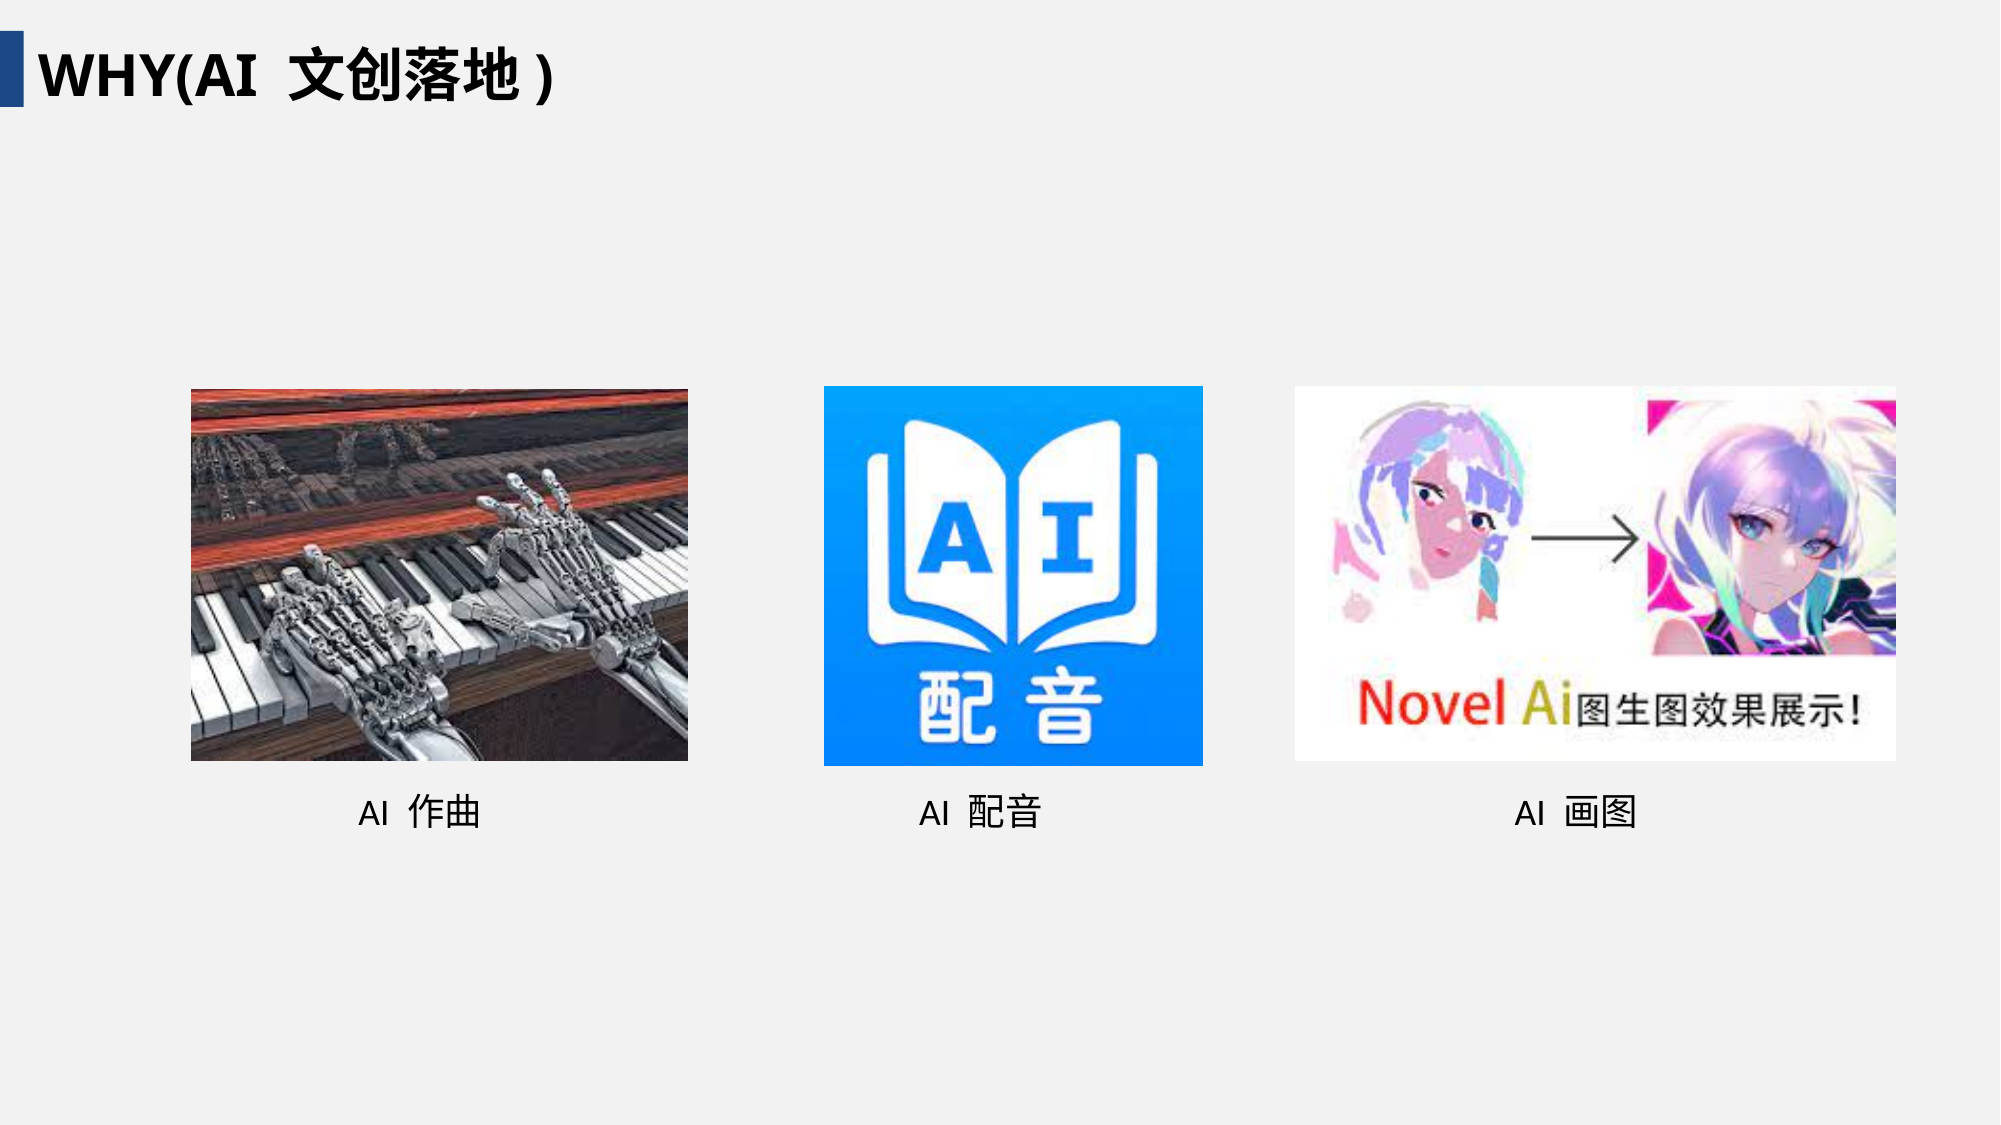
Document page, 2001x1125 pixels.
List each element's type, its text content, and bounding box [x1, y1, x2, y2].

text_box AI 配音 [904, 780, 1096, 841]
picture [1294, 386, 1897, 762]
text_box [0, 30, 24, 107]
text_box AI 作曲 [343, 780, 535, 841]
picture [823, 386, 1204, 766]
text_box AI 画图 [1499, 780, 1692, 841]
picture [190, 389, 688, 762]
text_box WHY(AI 文创落地) [23, 31, 630, 116]
